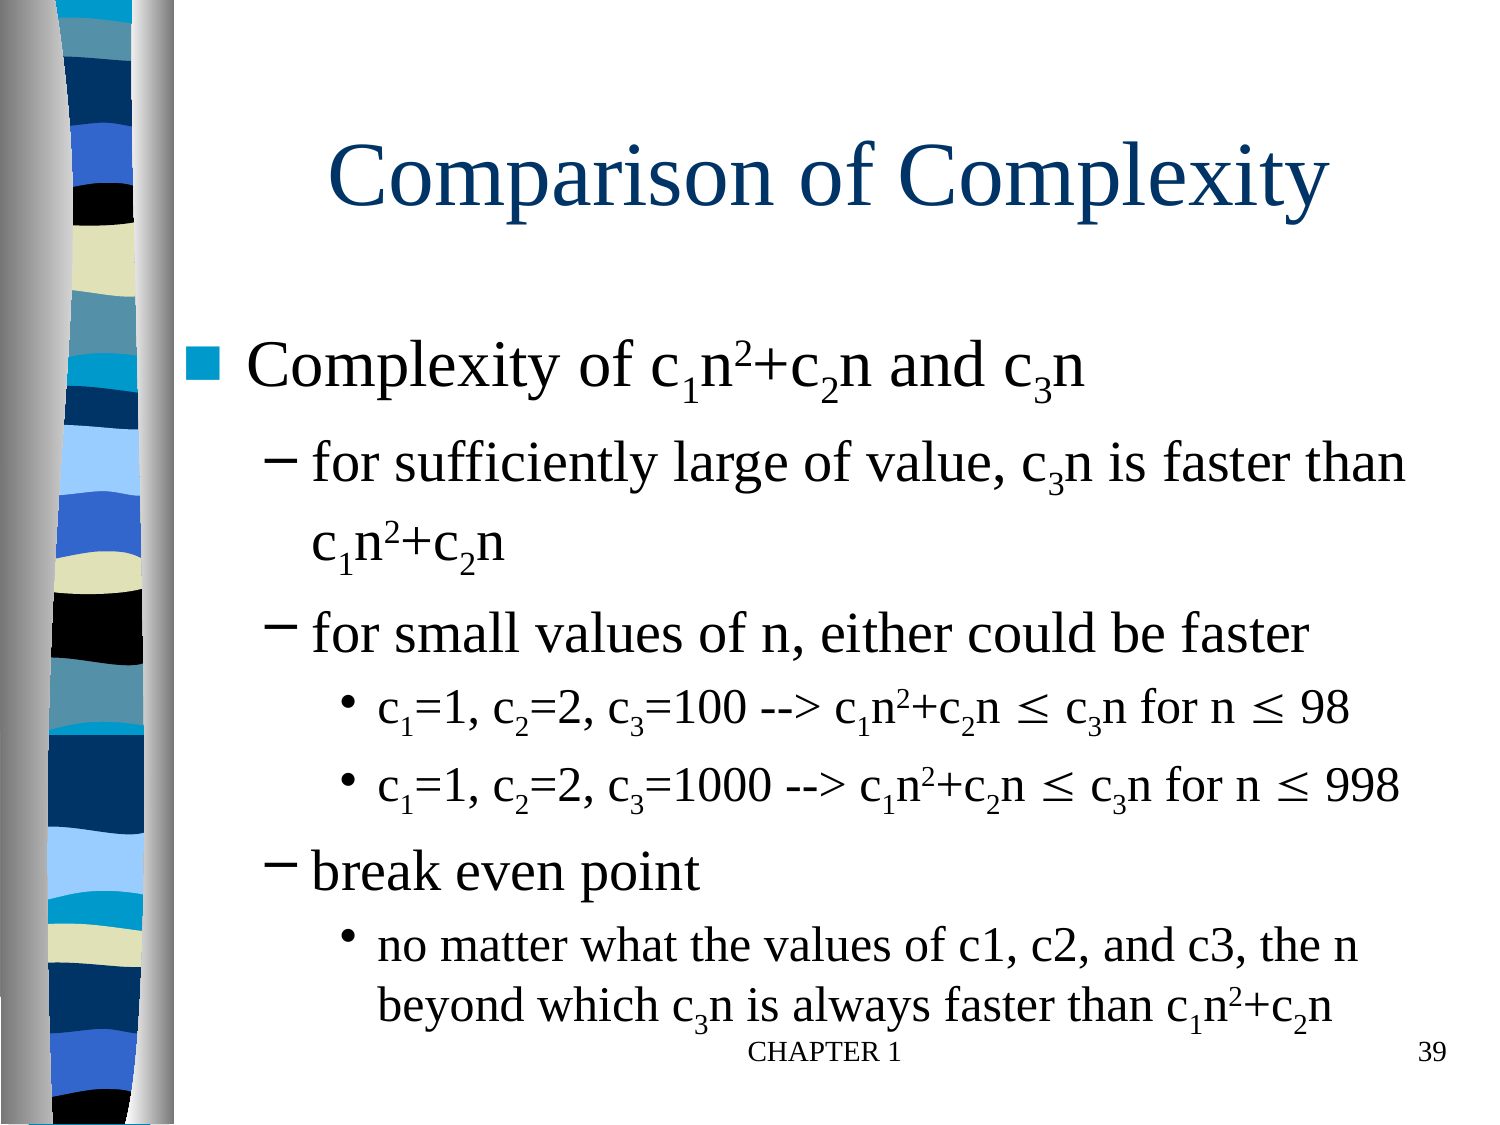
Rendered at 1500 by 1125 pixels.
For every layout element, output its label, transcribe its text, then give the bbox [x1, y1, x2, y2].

title Comparison of Complexity [192, 75, 1468, 263]
footer CHAPTER 1 [587, 1025, 1063, 1100]
list Complexity of c1n2+c2n and c3n for sufficiently large of value, c3n is faster than c1n2+c2n for small values of n, either could be faster c1=1, c2=2, c3=100 --> c1n2+c2n  c3n for n  98 c1=1, c2=2, c3=1000 --> c1n2+c2n  c3n for n  998 break even point no matter what the values of c1, c2, and c3, the n beyond which c3n is always faster than c1n2+c2n [174, 312, 1450, 988]
slide_number 39 [1149, 1025, 1463, 1100]
